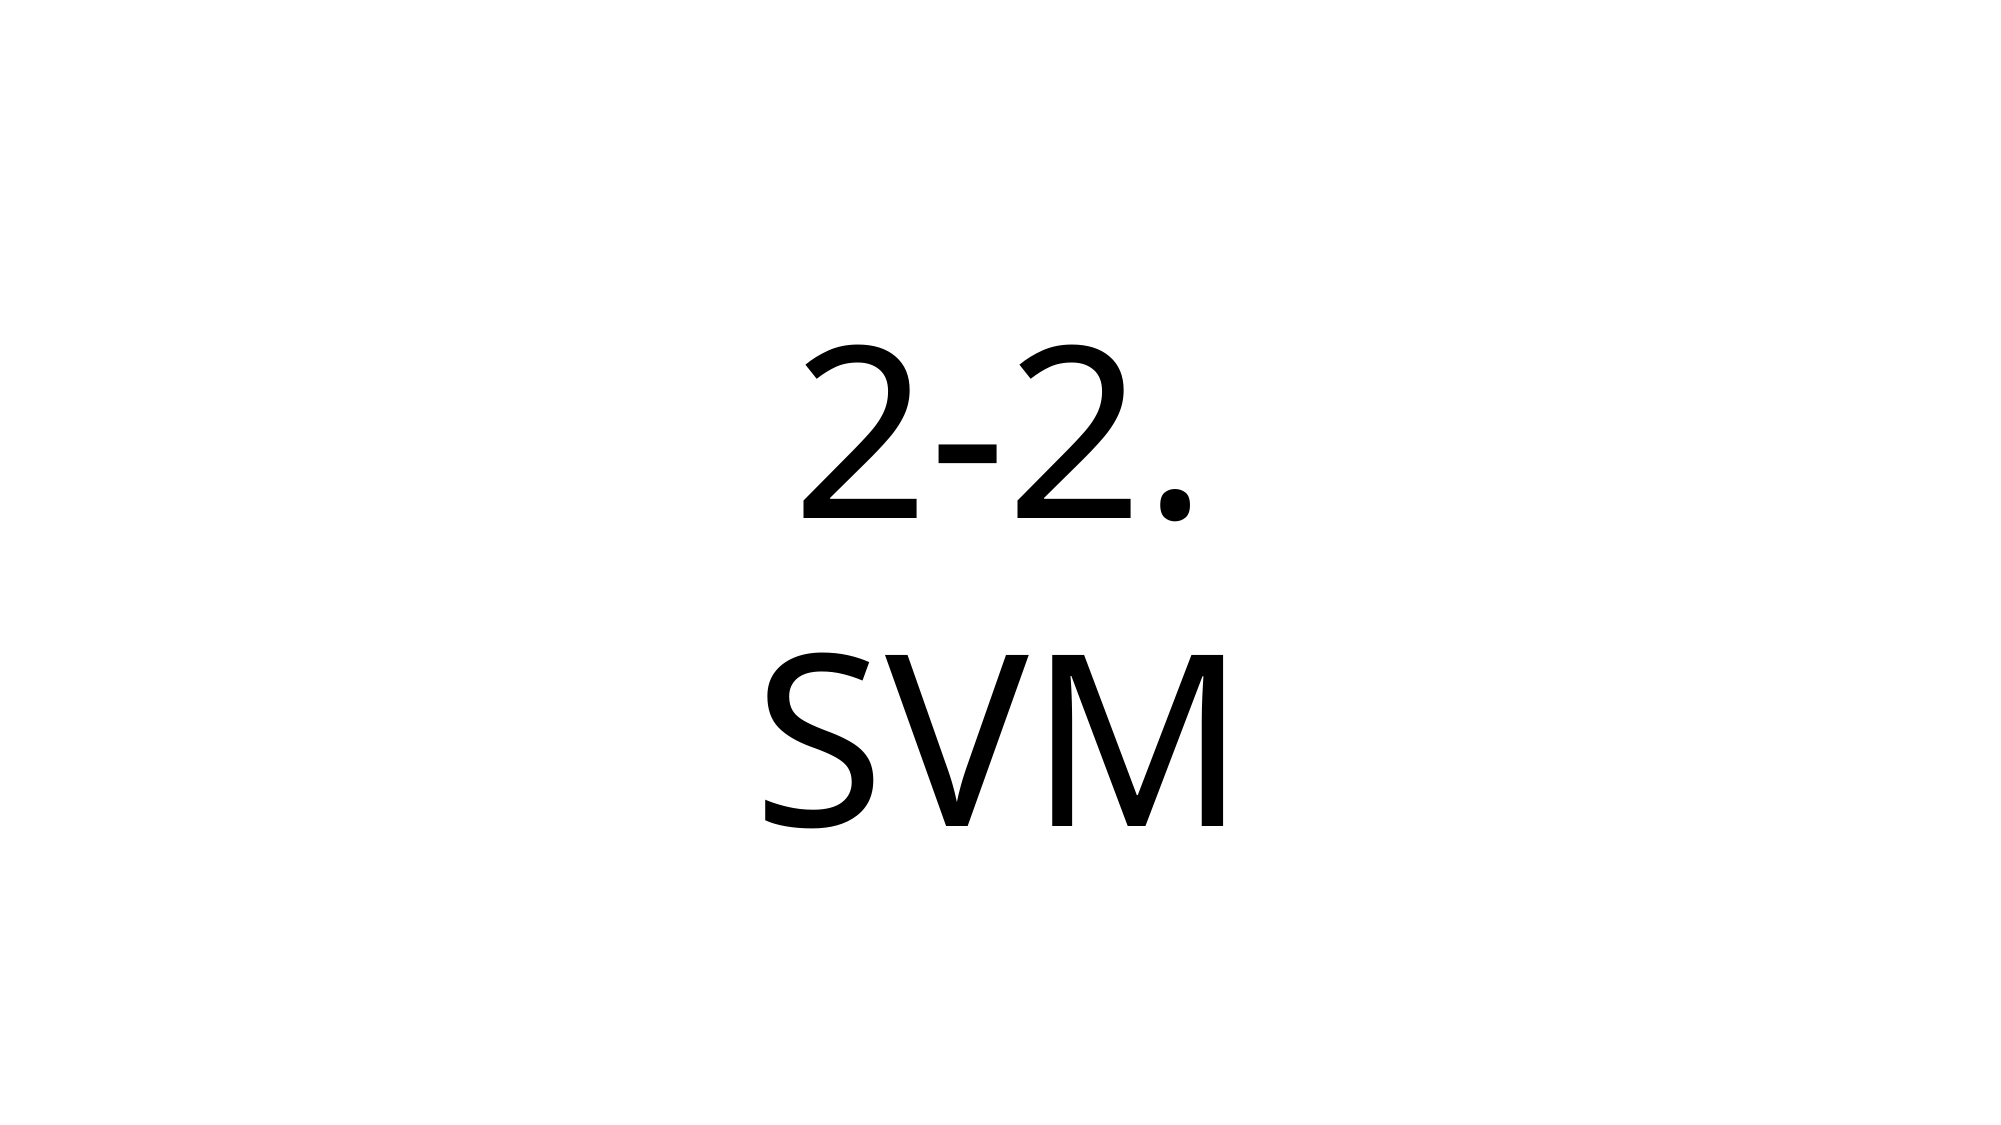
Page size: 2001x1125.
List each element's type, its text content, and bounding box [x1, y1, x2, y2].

text_box 2-2. SVM [738, 251, 1262, 882]
